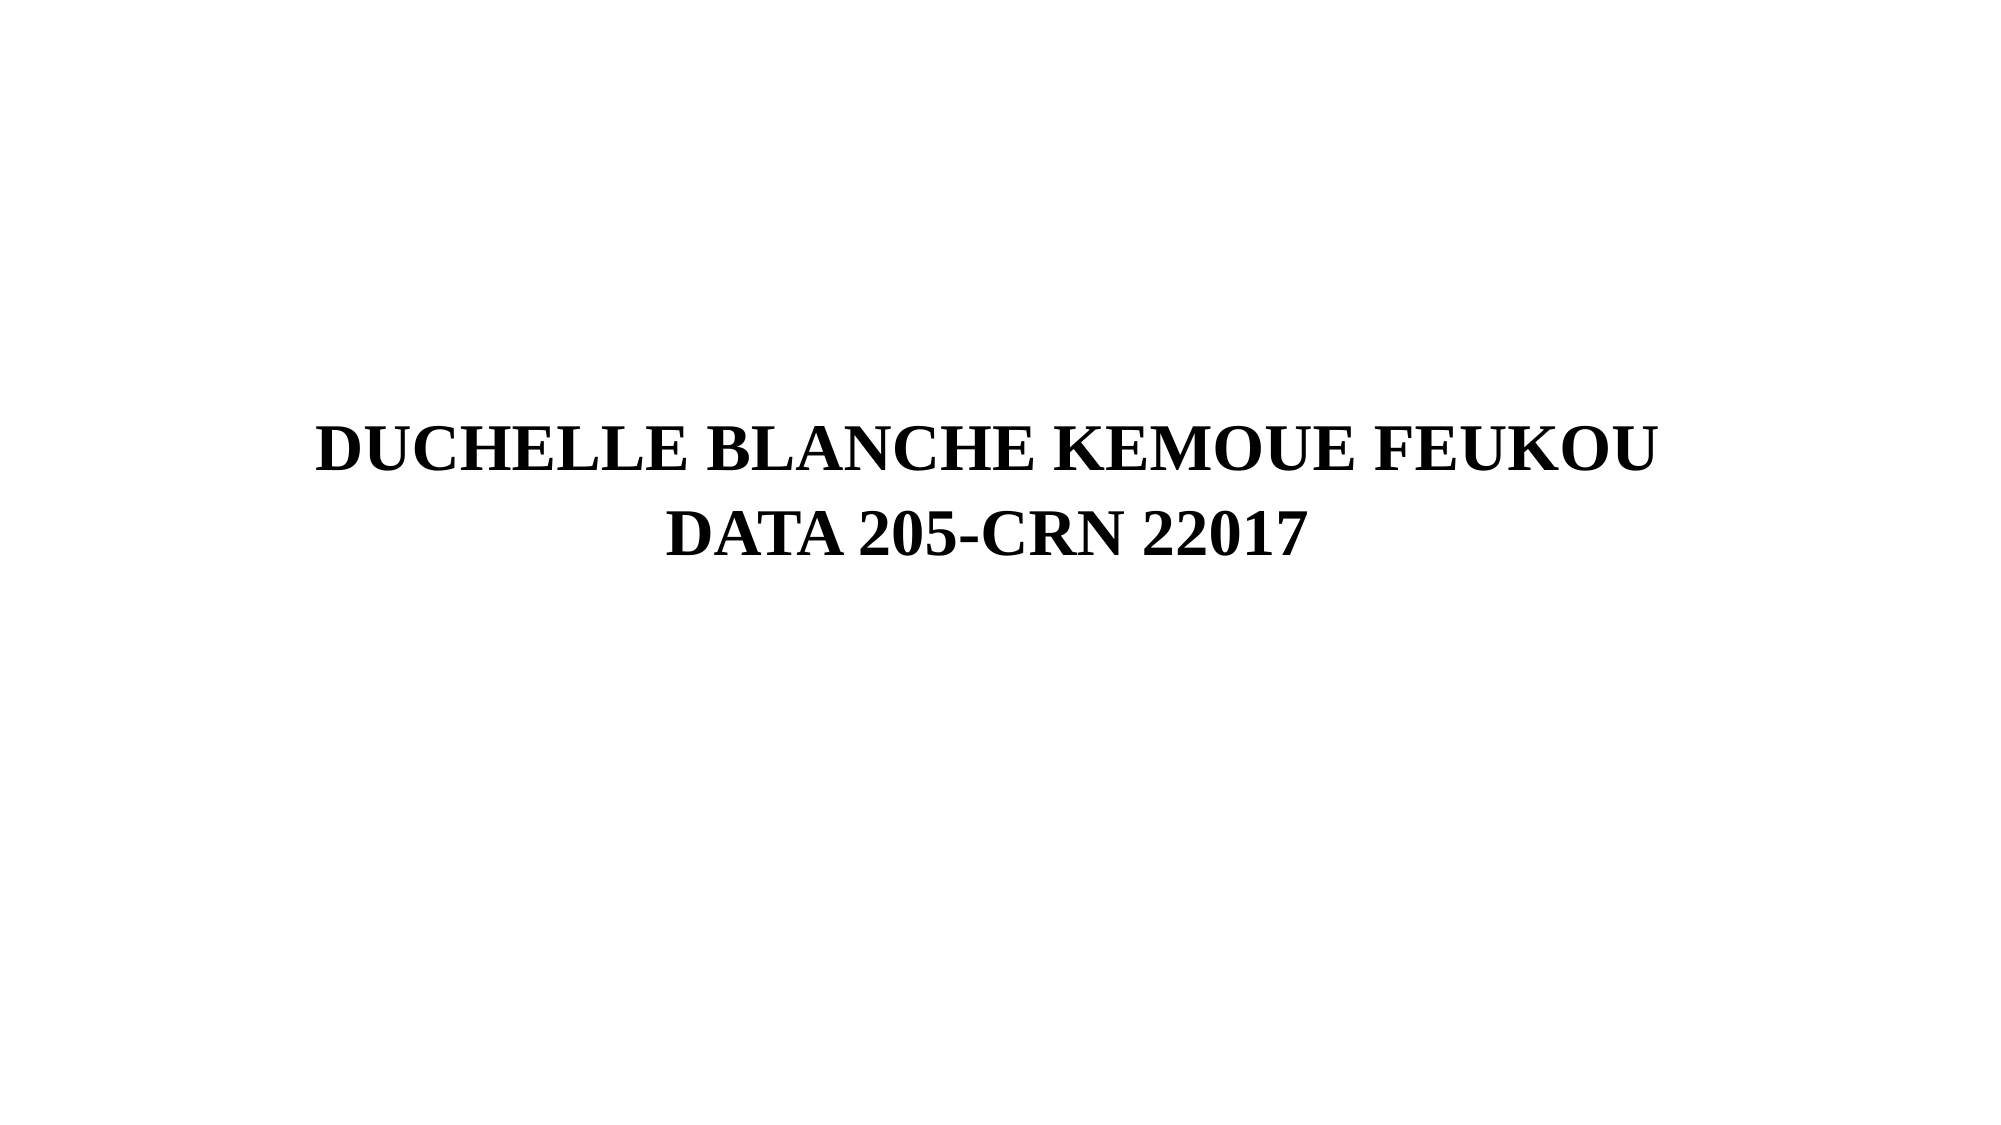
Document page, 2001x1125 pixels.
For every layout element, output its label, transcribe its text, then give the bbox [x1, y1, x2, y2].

title DUCHELLE BLANCHE KEMOUE FEUKOU DATA 205-CRN 22017 [125, 414, 1851, 633]
